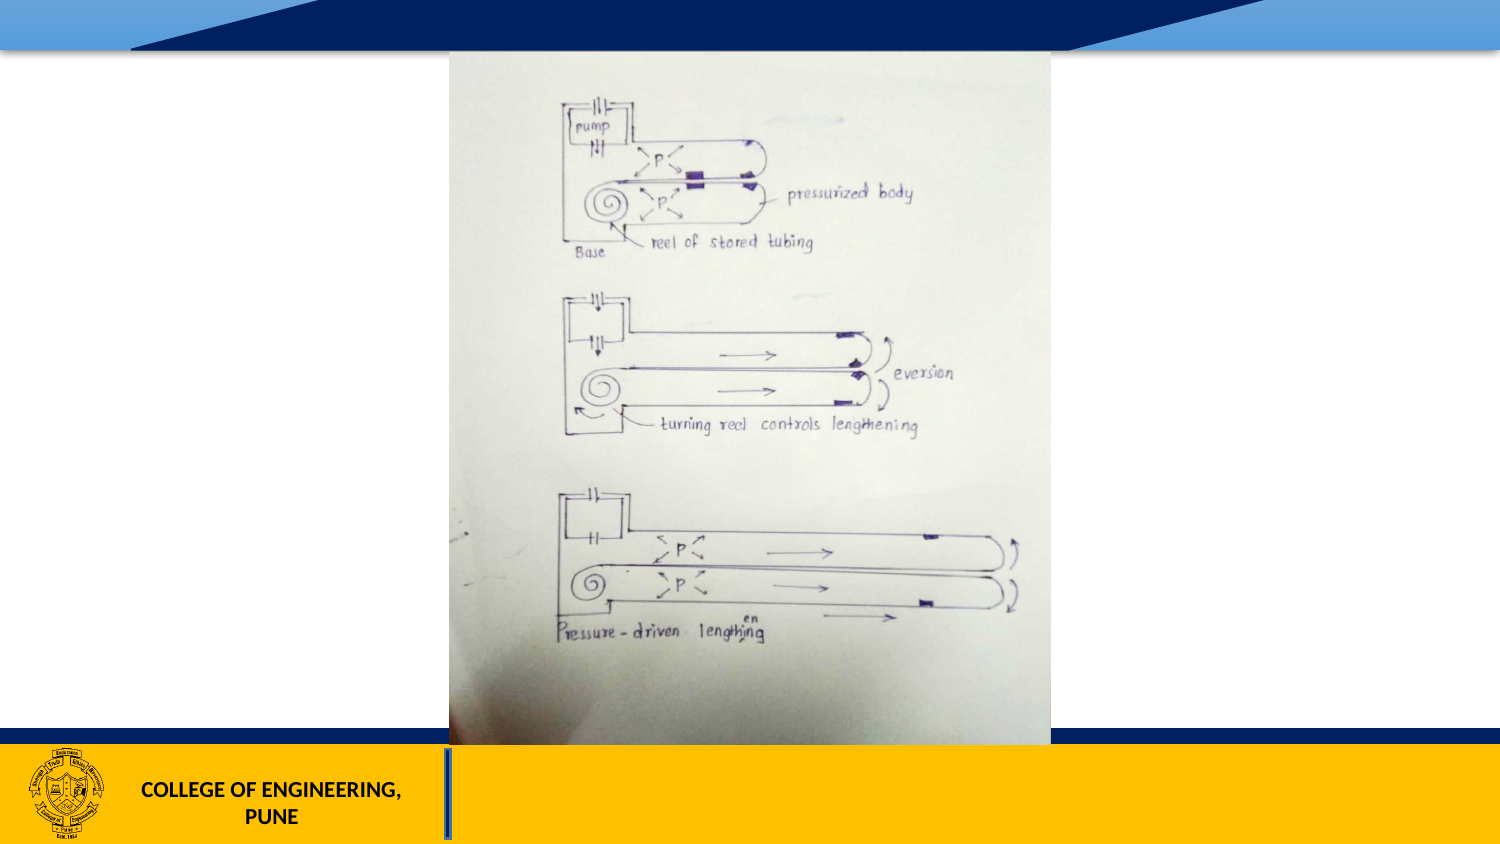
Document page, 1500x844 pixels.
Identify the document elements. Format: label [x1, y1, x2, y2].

picture [29, 748, 104, 839]
picture [449, 52, 1051, 745]
